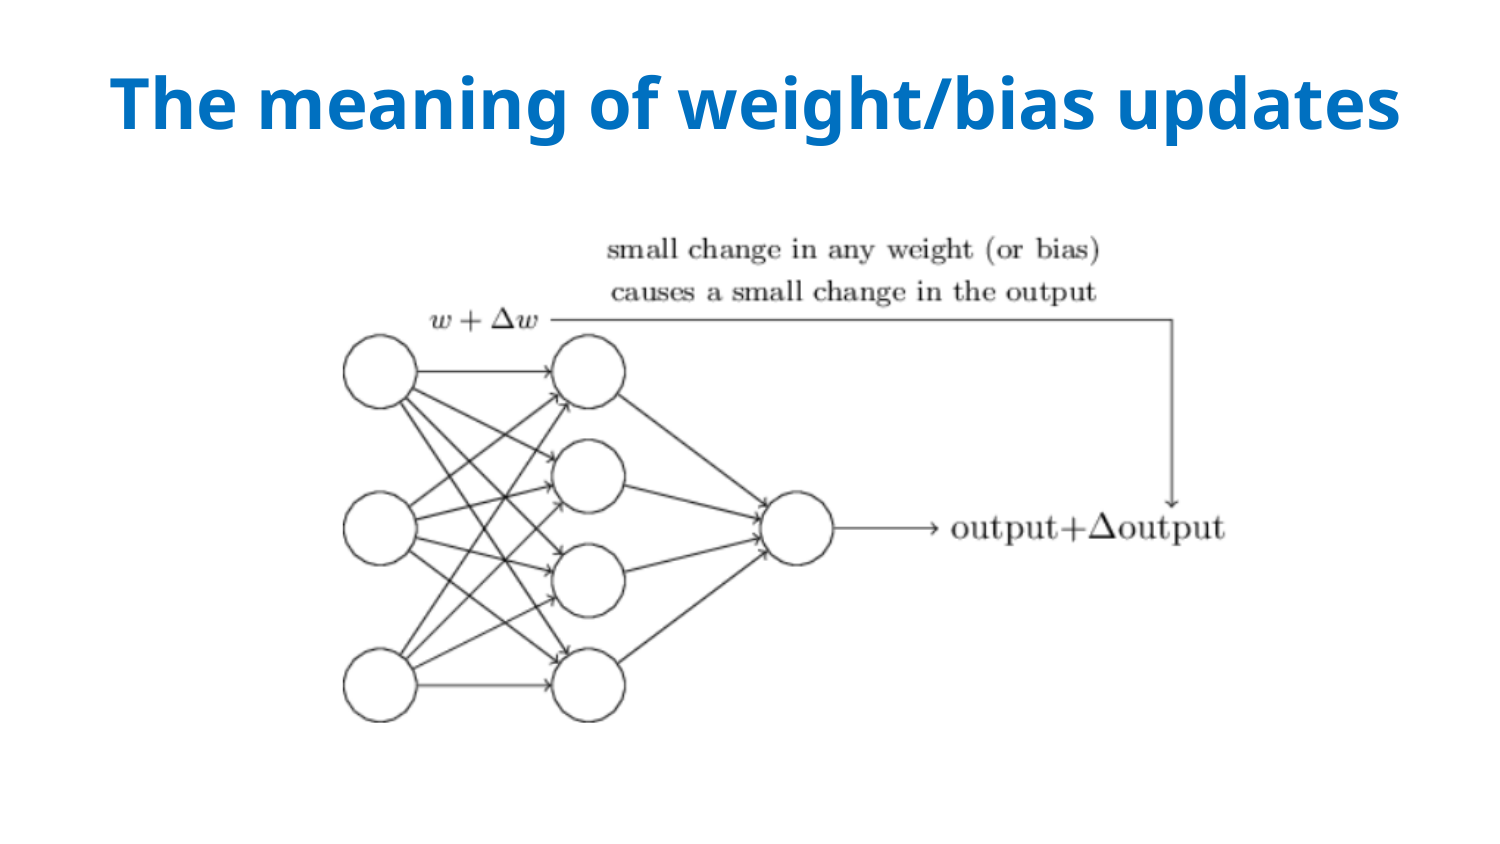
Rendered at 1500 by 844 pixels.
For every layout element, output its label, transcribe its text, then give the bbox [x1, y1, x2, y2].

title The meaning of weight/bias updates [76, 0, 1436, 204]
picture [277, 208, 1282, 770]
